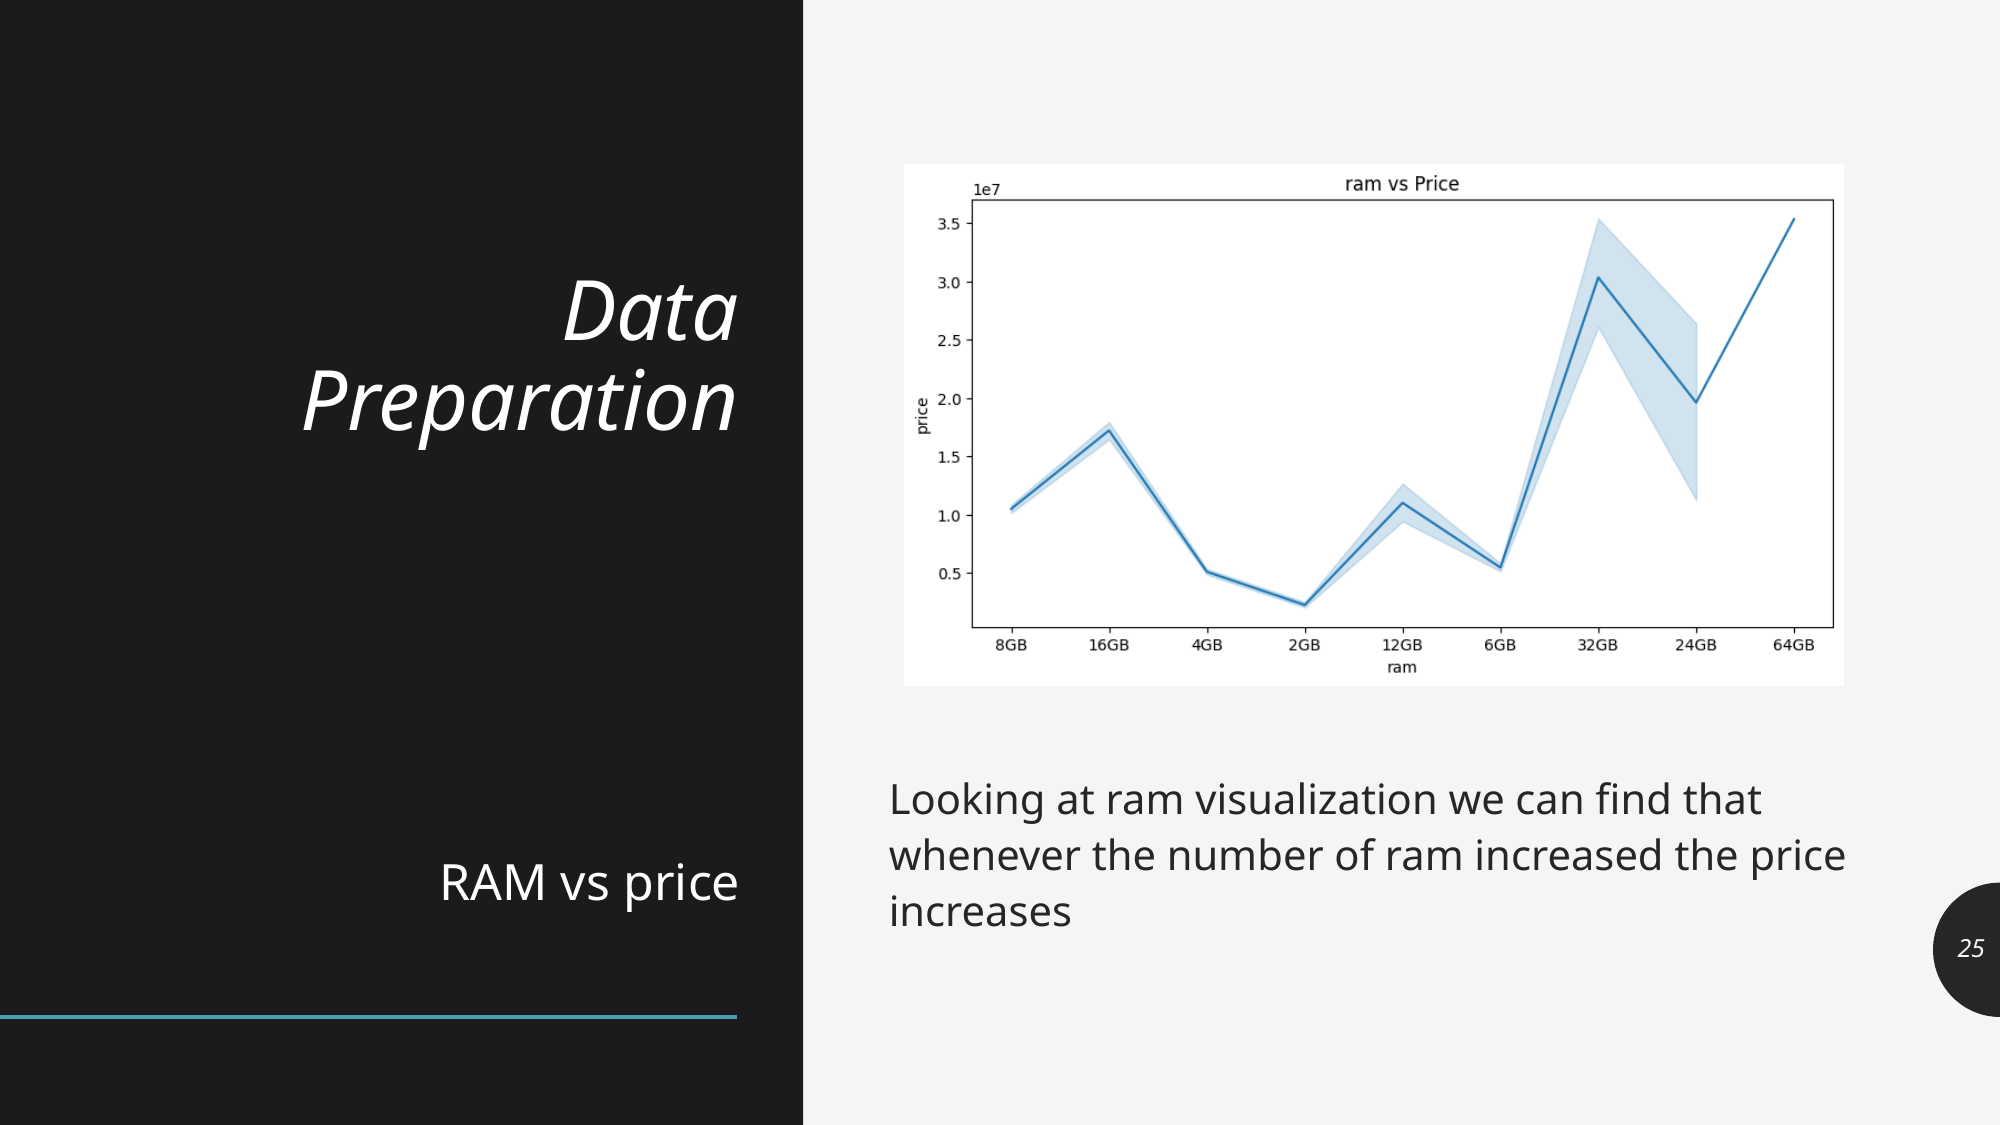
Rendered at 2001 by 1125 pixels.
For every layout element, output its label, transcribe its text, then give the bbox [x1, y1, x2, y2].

slide_number 25 [1933, 919, 2000, 980]
list Looking at ram visualization we can find that whenever the number of ram increased the price increases [873, 91, 1875, 944]
title Data Preparation [125, 91, 754, 457]
list RAM vs price [95, 835, 756, 944]
picture [904, 164, 1844, 686]
